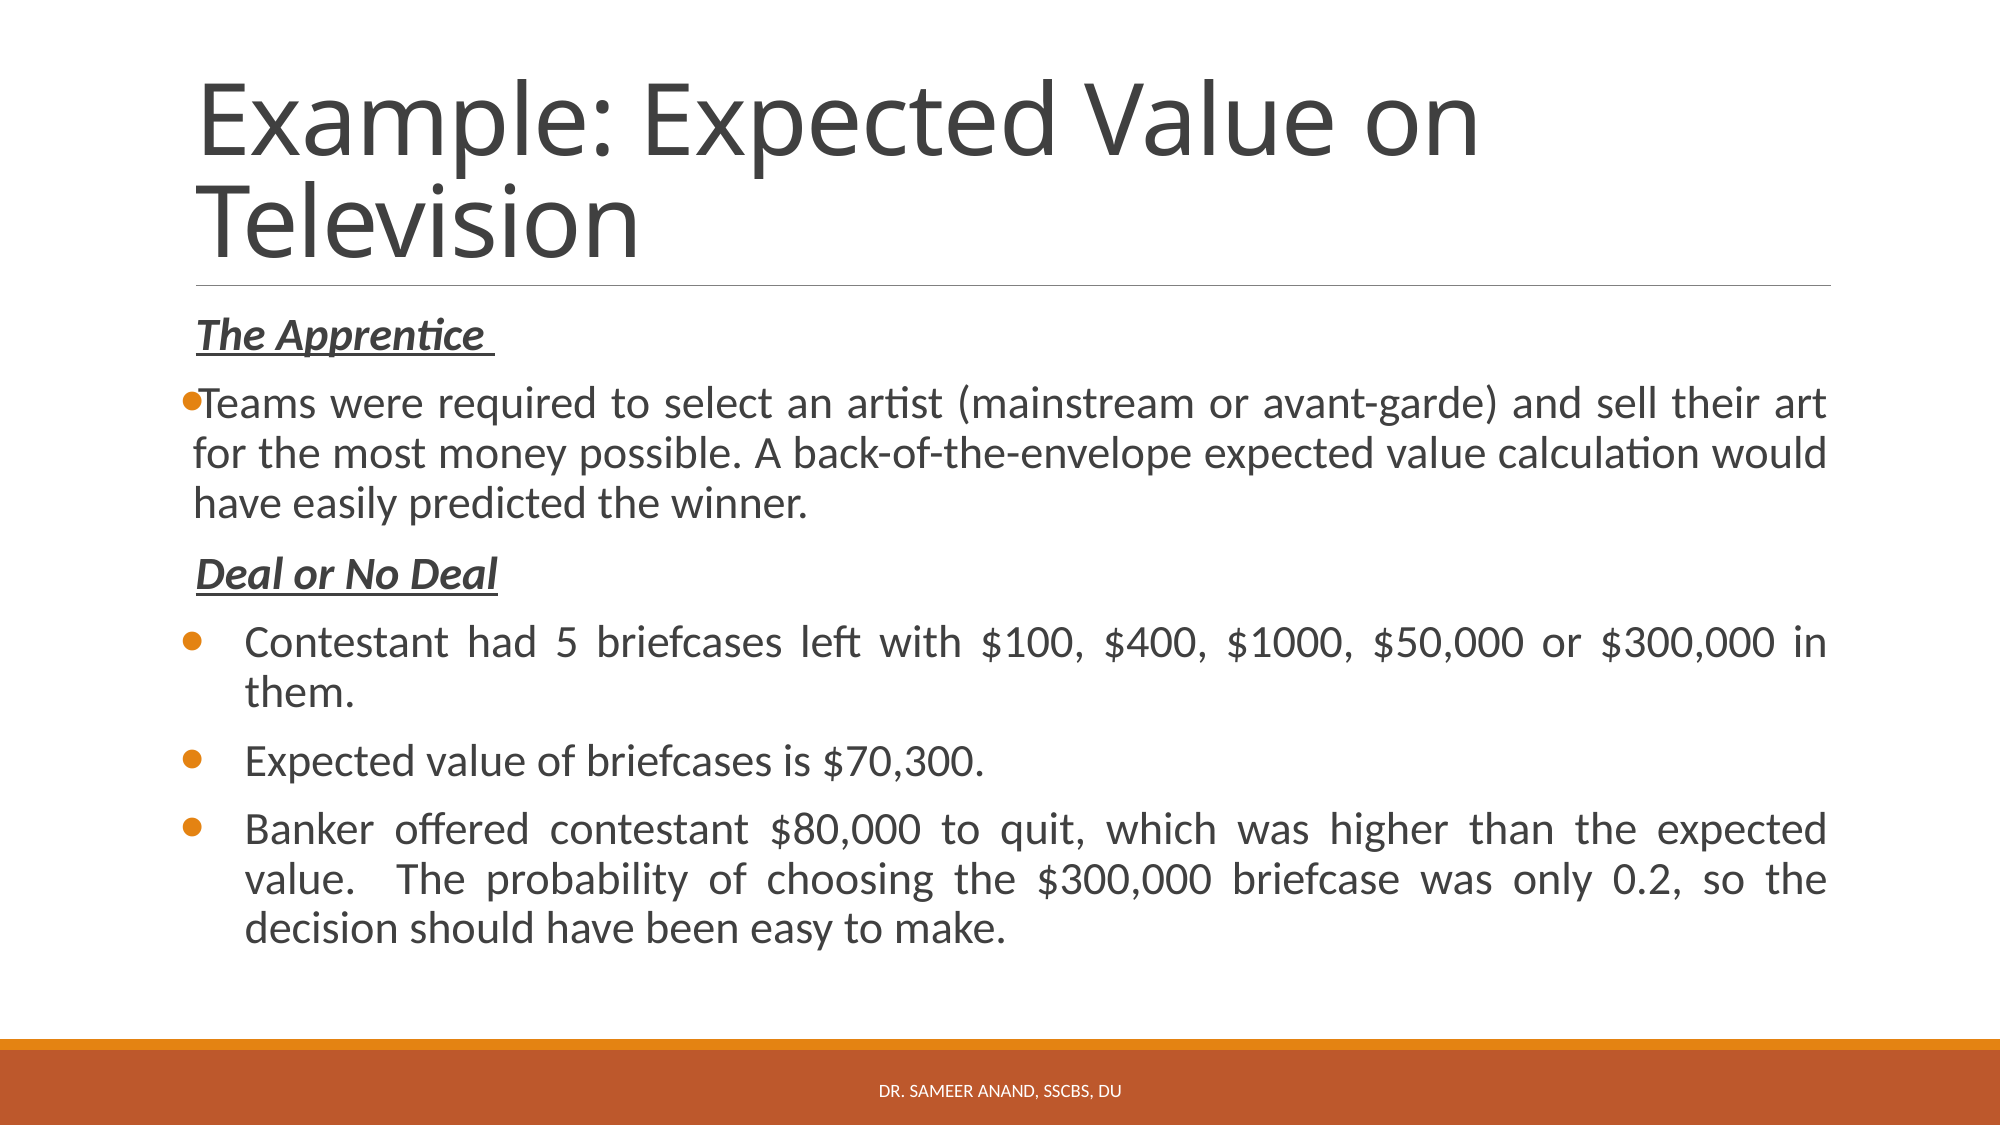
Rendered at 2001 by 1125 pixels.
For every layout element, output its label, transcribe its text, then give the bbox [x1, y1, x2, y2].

title Example: Expected Value on Television [180, 47, 1830, 285]
list The Apprentice Teams were required to select an artist (mainstream or avant-garde) and sell their art for the most money possible. A back-of-the-envelope expected value calculation would have easily predicted the winner. Deal or No Deal Contestant had 5 briefcases left with $100, $400, $1000, $50,000 or $300,000 in them. Expected value of briefcases is $70,300. Banker offered contestant $80,000 to quit, which was higher than the expected value. The probability of choosing the $300,000 briefcase was only 0.2, so the decision should have been easy to make. [180, 302, 1830, 963]
footer Dr. Sameer Anand, SSCBS, DU [604, 1059, 1396, 1120]
